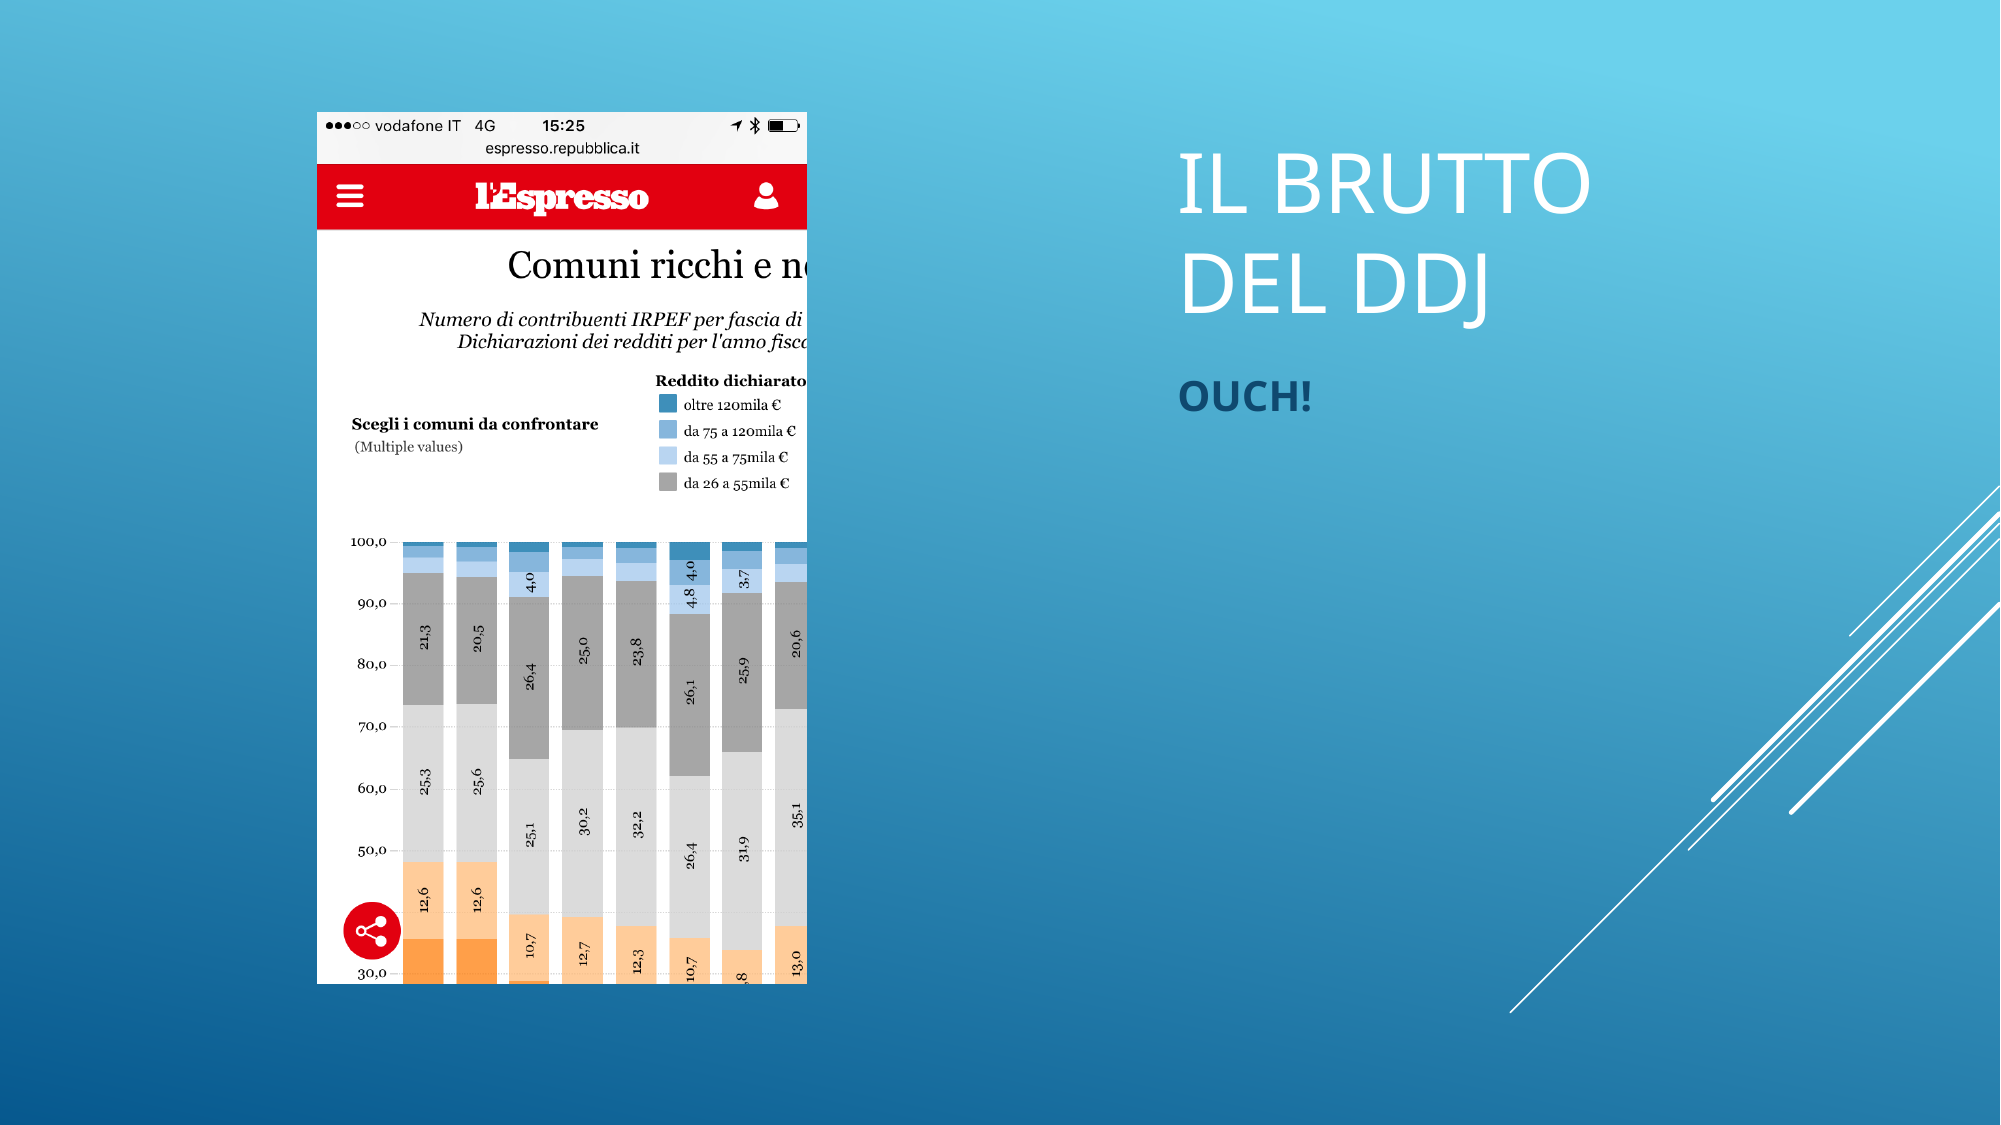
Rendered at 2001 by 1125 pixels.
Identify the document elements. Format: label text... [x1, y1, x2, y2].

title IL BRUTTO DEL DDJ [1162, 112, 1763, 338]
list OUCH! [1162, 362, 1763, 706]
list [317, 112, 808, 984]
